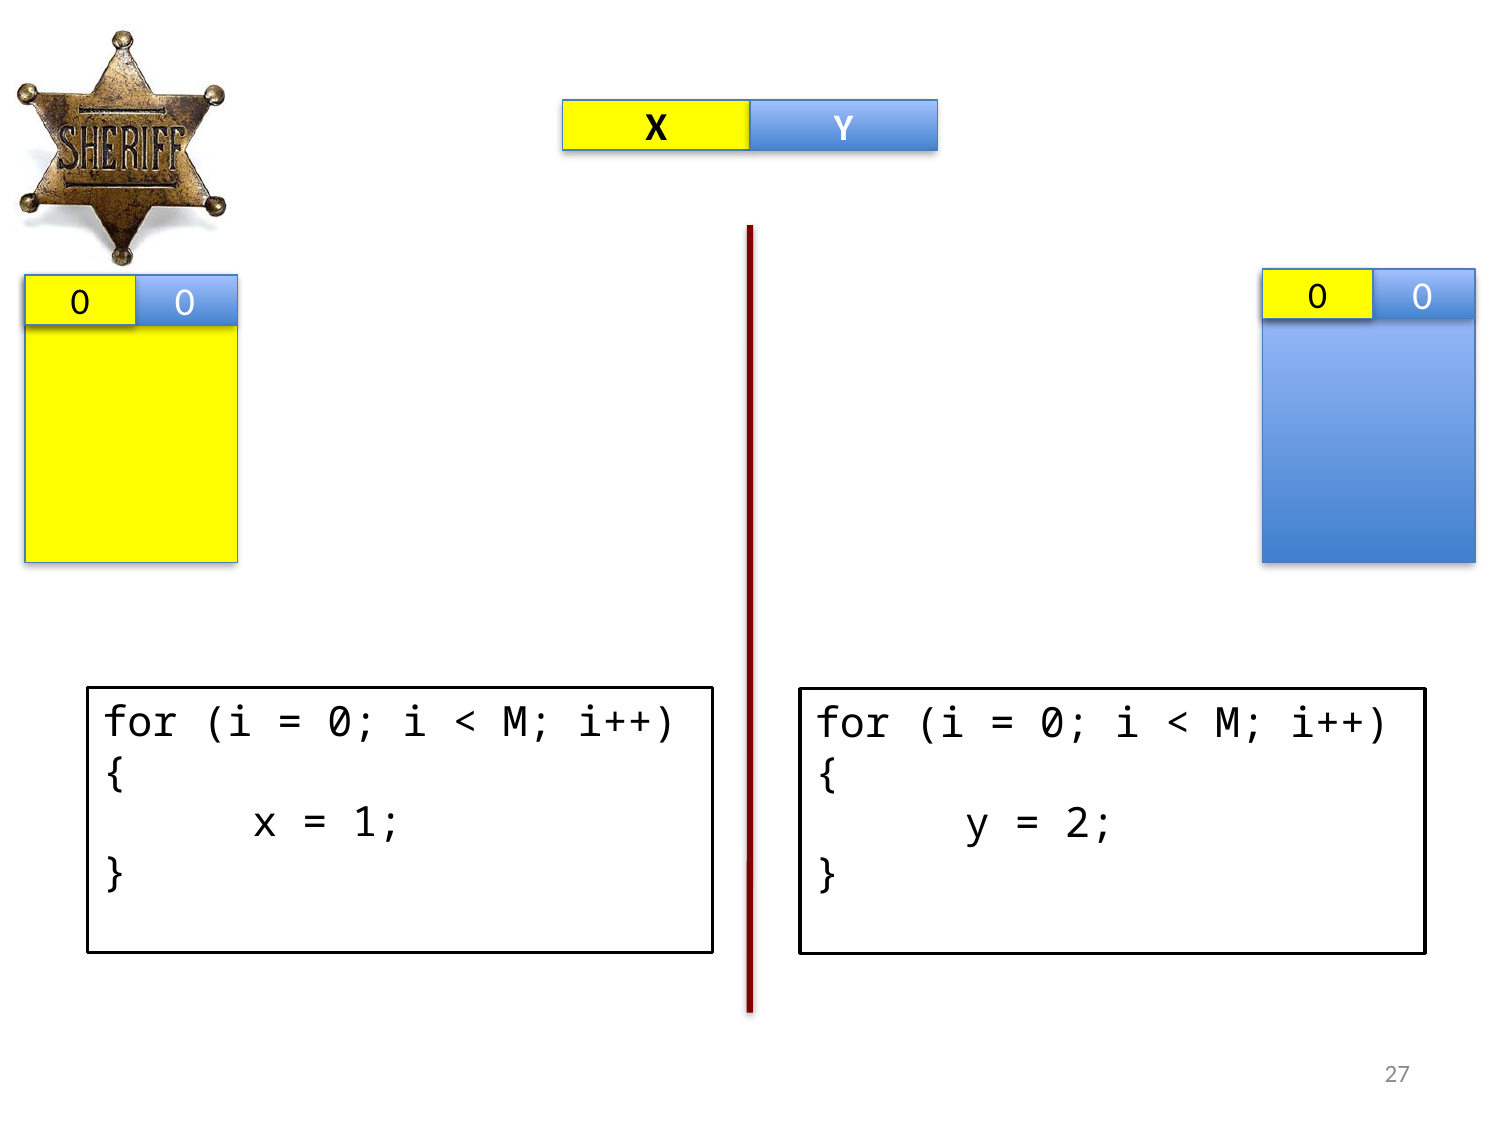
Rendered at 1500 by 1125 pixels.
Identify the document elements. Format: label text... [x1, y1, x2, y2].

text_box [24, 268, 238, 563]
text_box for (i = 0; i < M; i++) { y = 2; } [800, 688, 1425, 954]
slide_number 27 [1074, 1042, 1425, 1103]
text_box X [562, 99, 748, 151]
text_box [1262, 262, 1476, 563]
picture [0, 24, 247, 272]
text_box Y [749, 99, 938, 151]
text_box for (i = 0; i < M; i++) { x = 1; } [87, 687, 713, 953]
